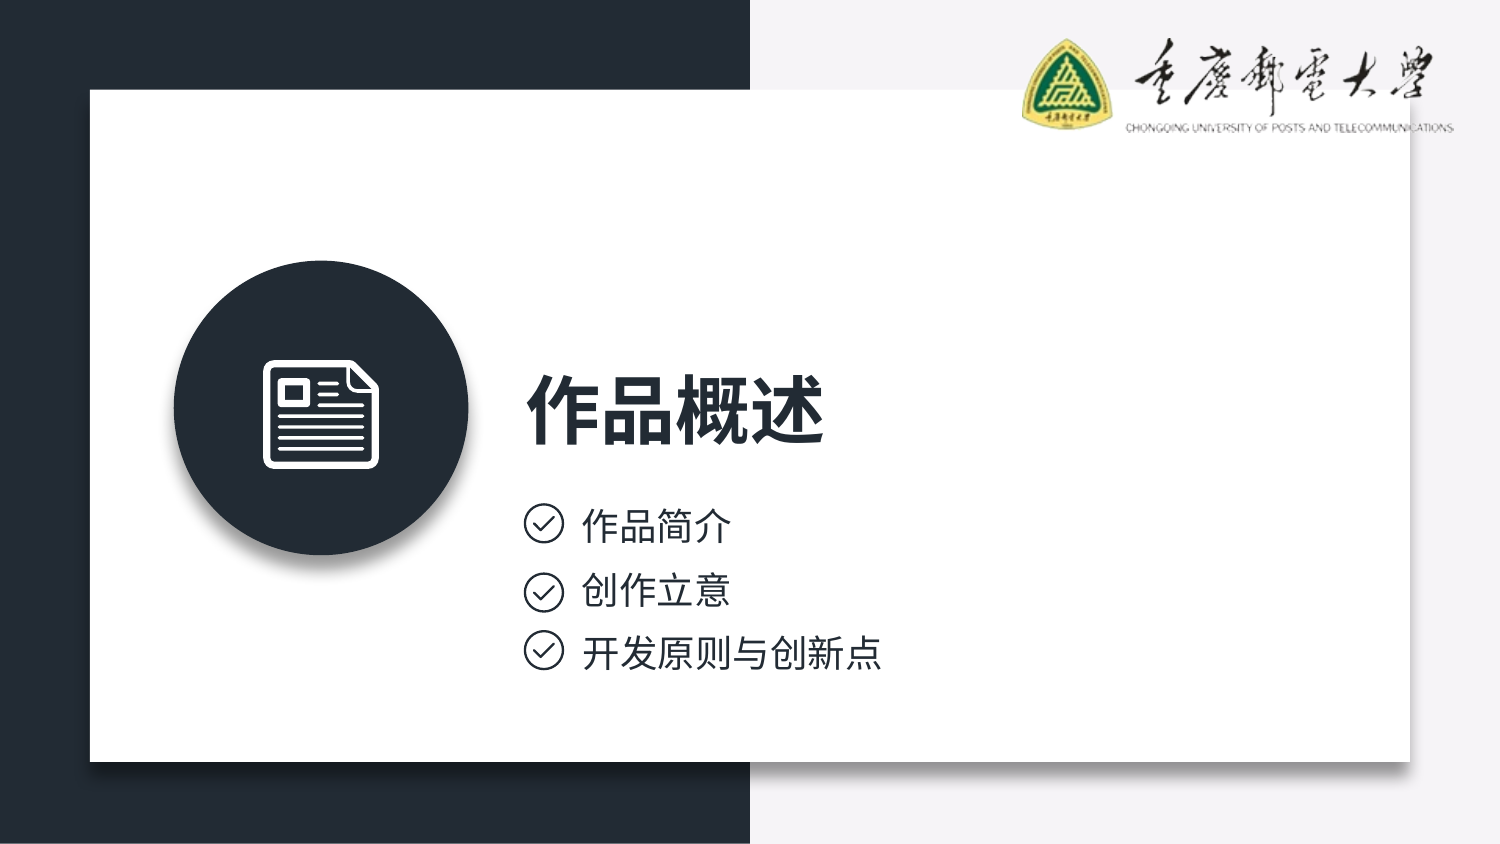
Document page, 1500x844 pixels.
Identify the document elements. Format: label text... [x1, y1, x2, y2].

text_box 创作立意 [567, 559, 747, 619]
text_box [523, 572, 565, 613]
text_box [172, 259, 470, 557]
text_box 作品概述 [510, 356, 841, 461]
text_box 开发原则与创新点 [567, 622, 898, 683]
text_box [263, 360, 379, 469]
picture [1022, 38, 1454, 133]
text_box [523, 629, 565, 671]
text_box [523, 503, 565, 544]
text_box [89, 89, 1411, 763]
text_box 作品简介 [567, 495, 747, 556]
